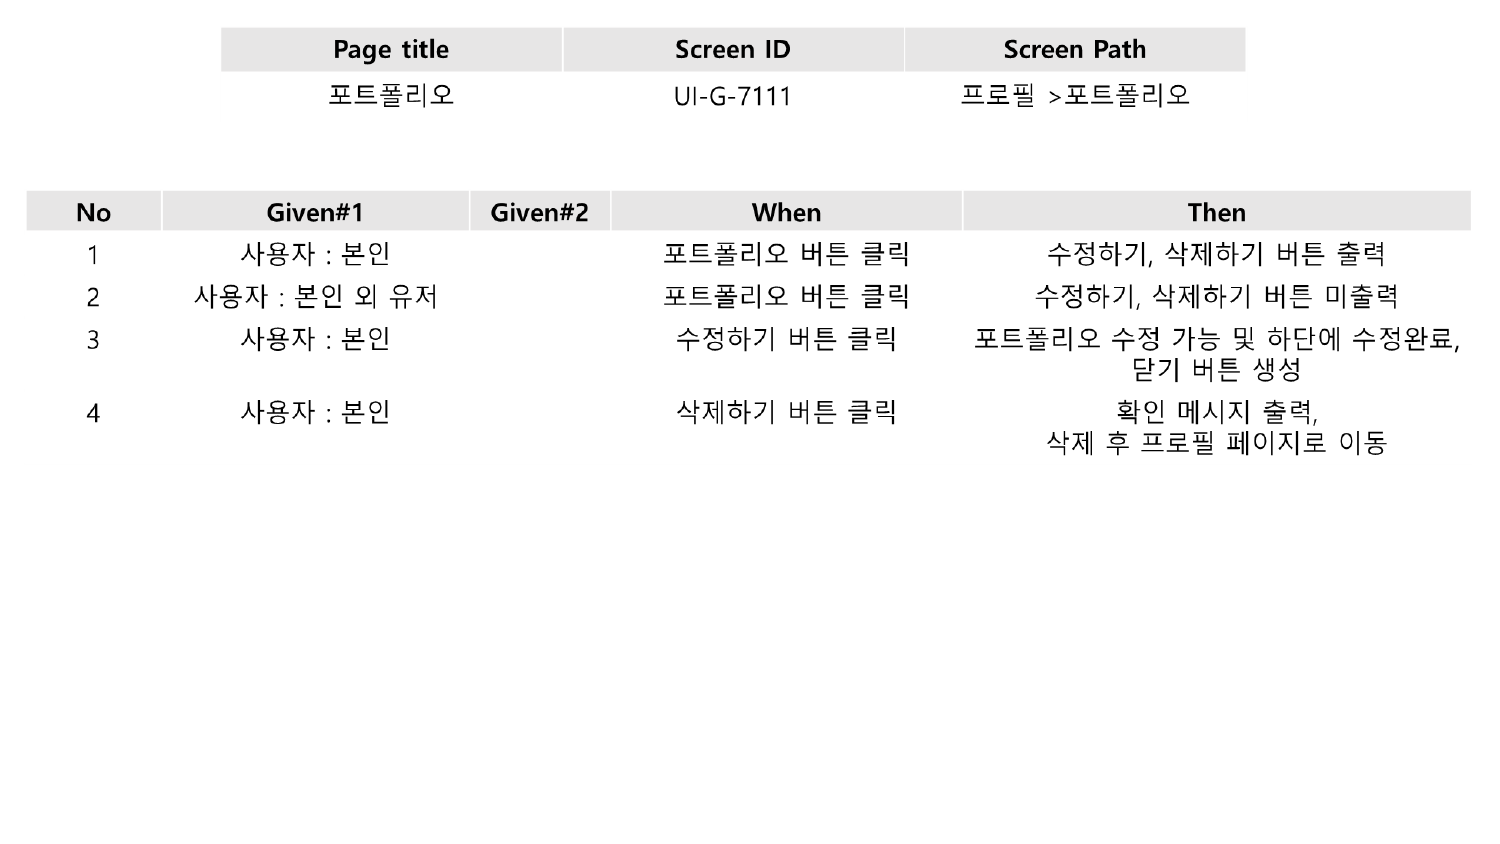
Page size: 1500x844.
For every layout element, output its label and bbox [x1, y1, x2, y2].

picture [24, 24, 1476, 474]
